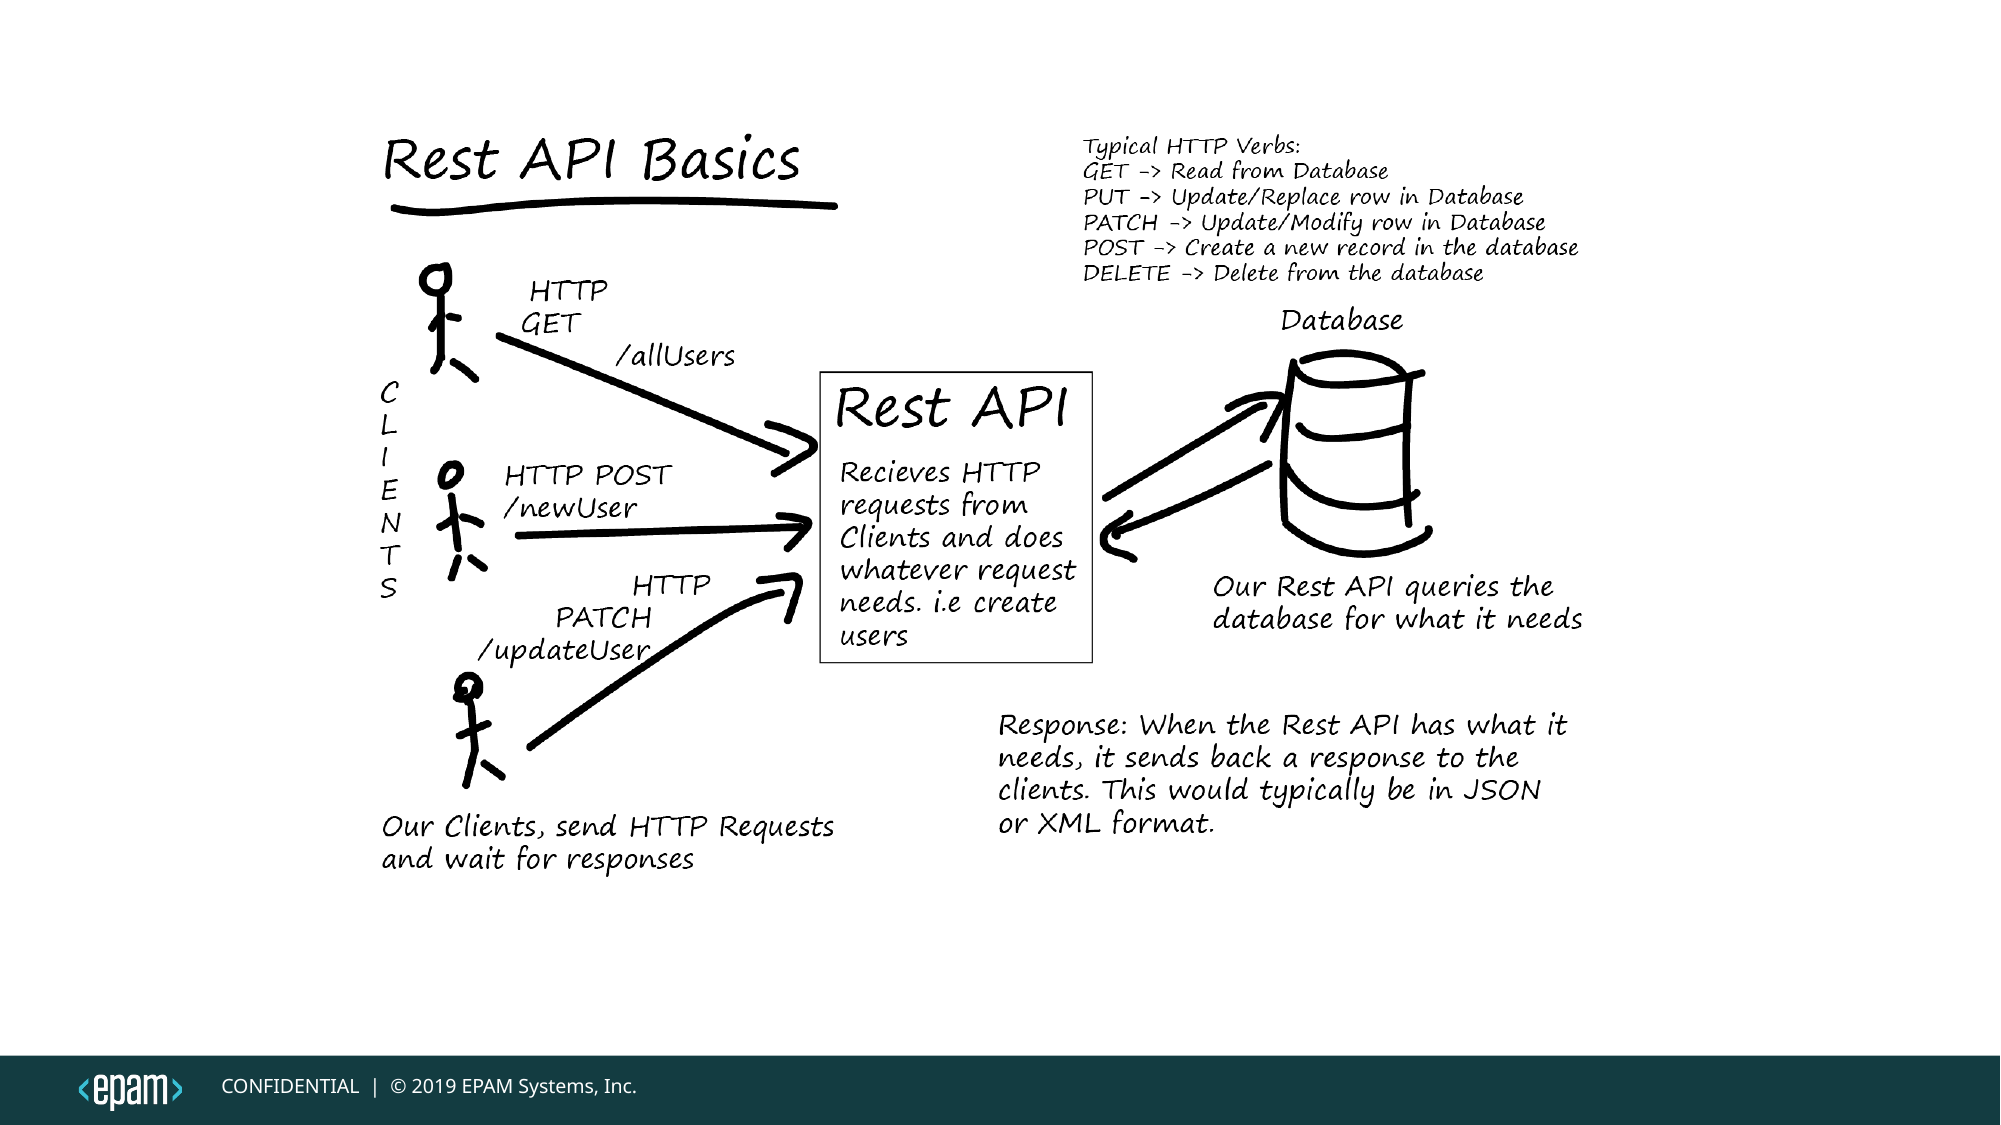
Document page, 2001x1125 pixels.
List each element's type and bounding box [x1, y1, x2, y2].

list [350, 106, 1650, 923]
